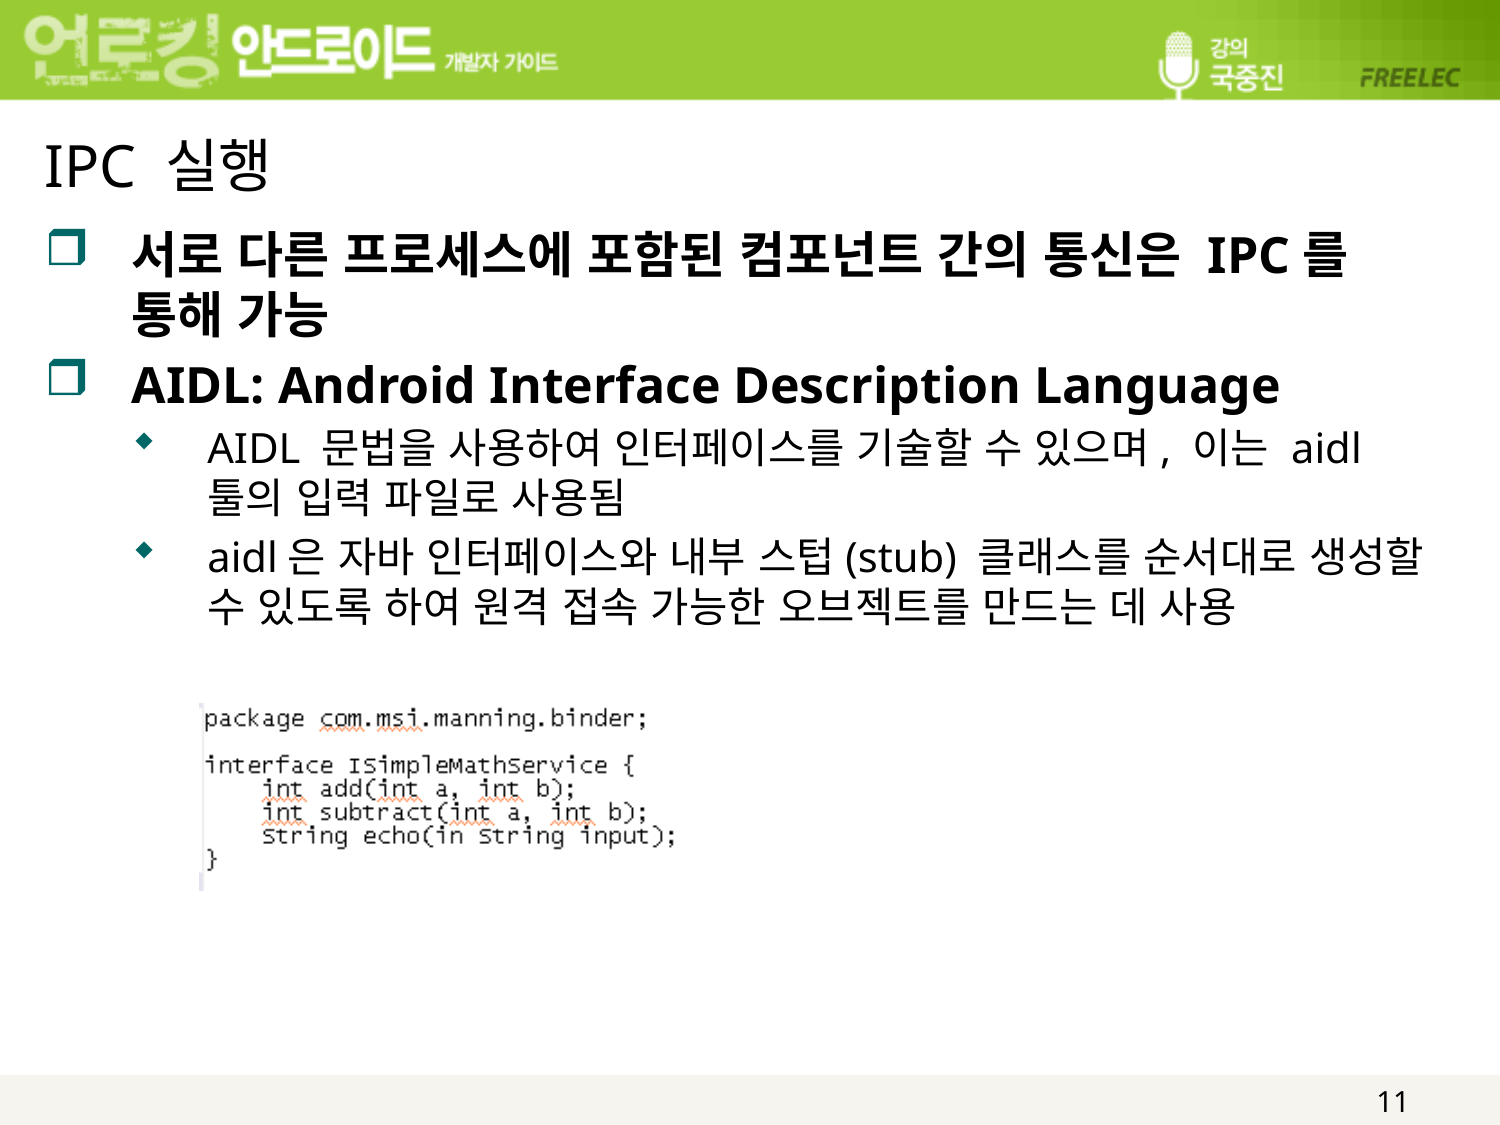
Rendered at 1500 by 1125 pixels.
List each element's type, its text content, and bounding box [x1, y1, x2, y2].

slide_number 11 [1074, 1075, 1426, 1121]
list 서로 다른 프로세스에 포함된 컴포넌트 간의 통신은 IPC를 통해 가능 AIDL: Android Interface Description Language AIDL 문법을 사용하여 인터페이스를 기술할 수 있으며, 이는 aidl 툴의 입력 파일로 사용됨 aidl은 자바 인터페이스와 내부 스텁(stub) 클래스를 순서대로 생성할 수 있도록 하여 원격 접속 가능한 오브젝트를 만드는 데 사용 [29, 215, 1448, 1067]
title IPC 실행 [29, 128, 1460, 200]
picture [0, 0, 1500, 1074]
